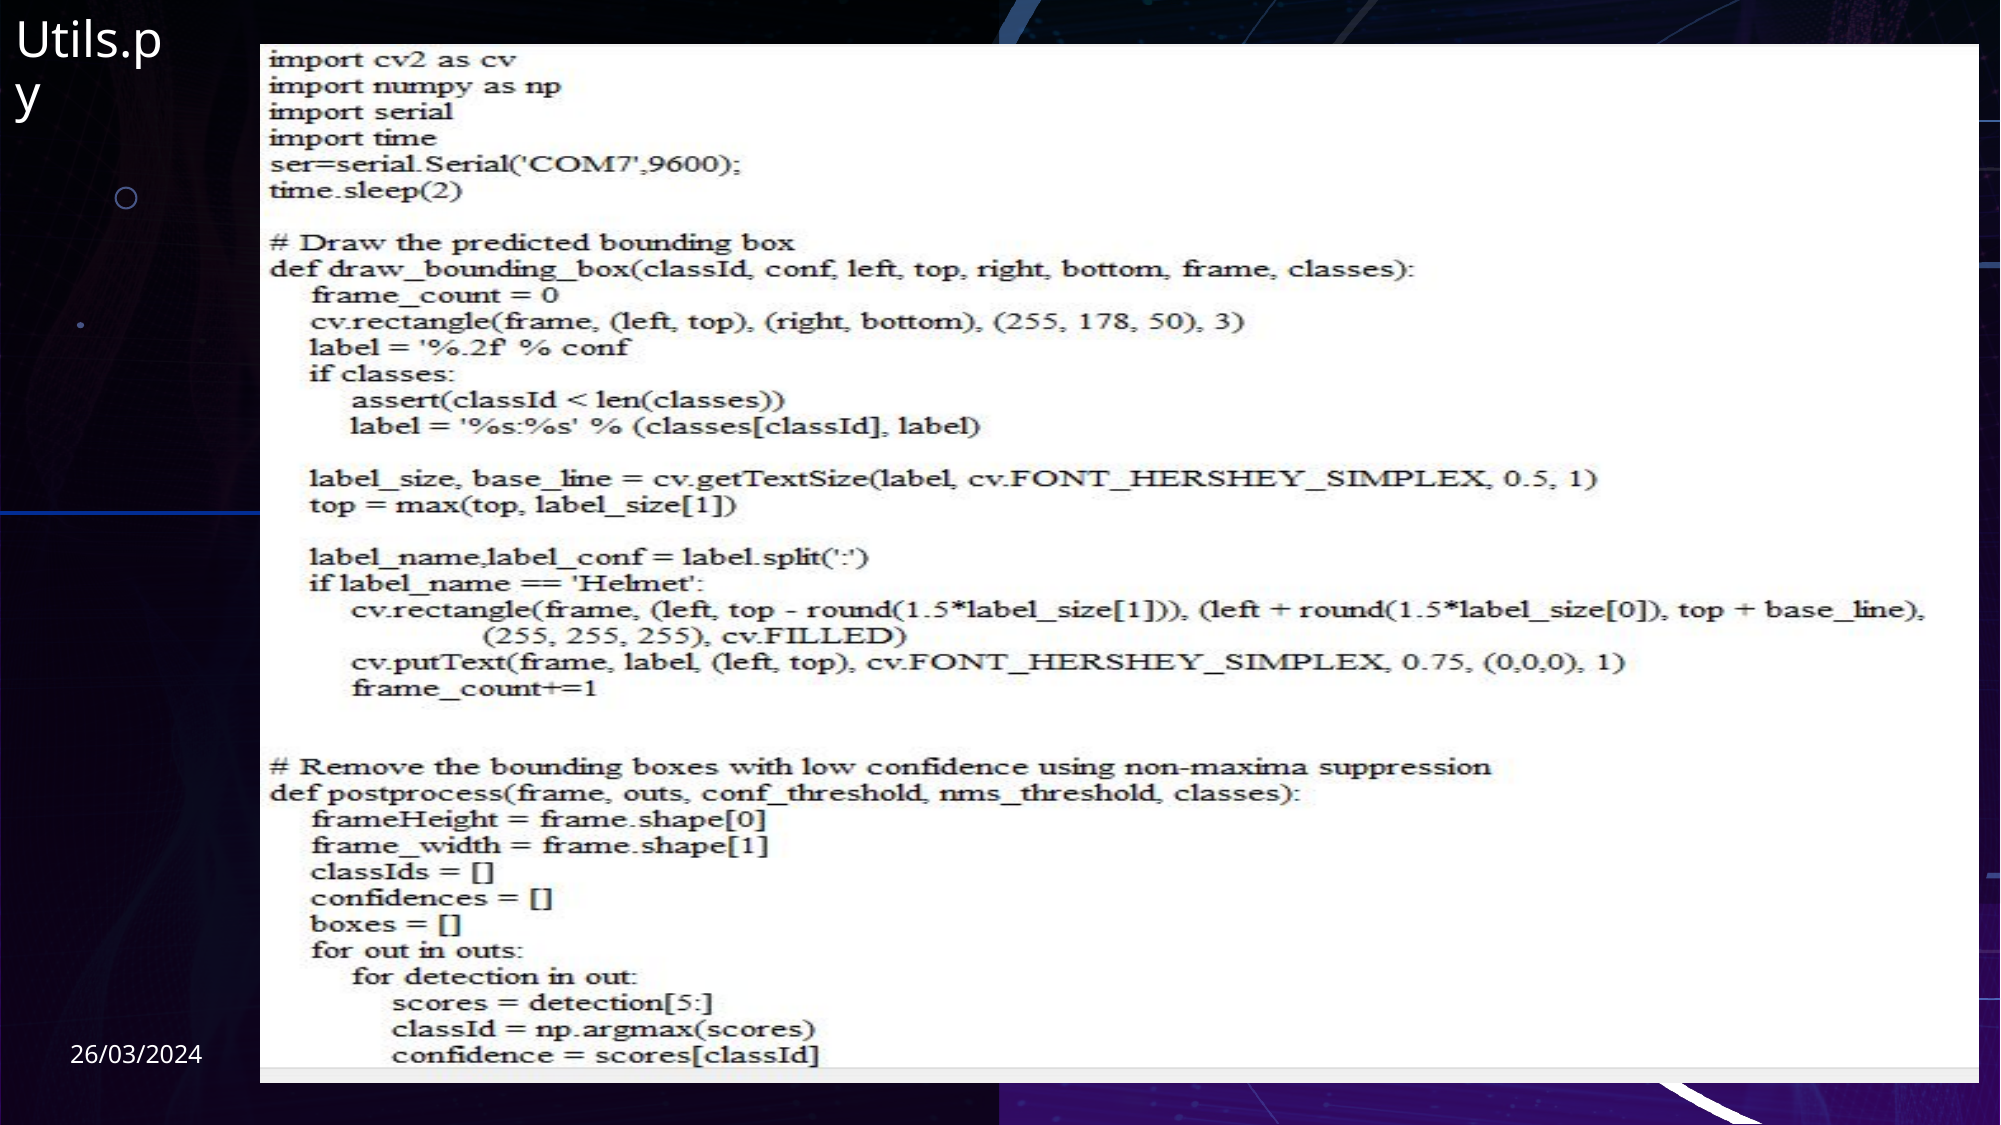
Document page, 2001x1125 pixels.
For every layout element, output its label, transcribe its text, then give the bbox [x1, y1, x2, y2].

title Utils.py [0, 44, 198, 131]
footer 26/03/2024 [55, 1023, 731, 1084]
picture [260, 0, 2001, 1124]
